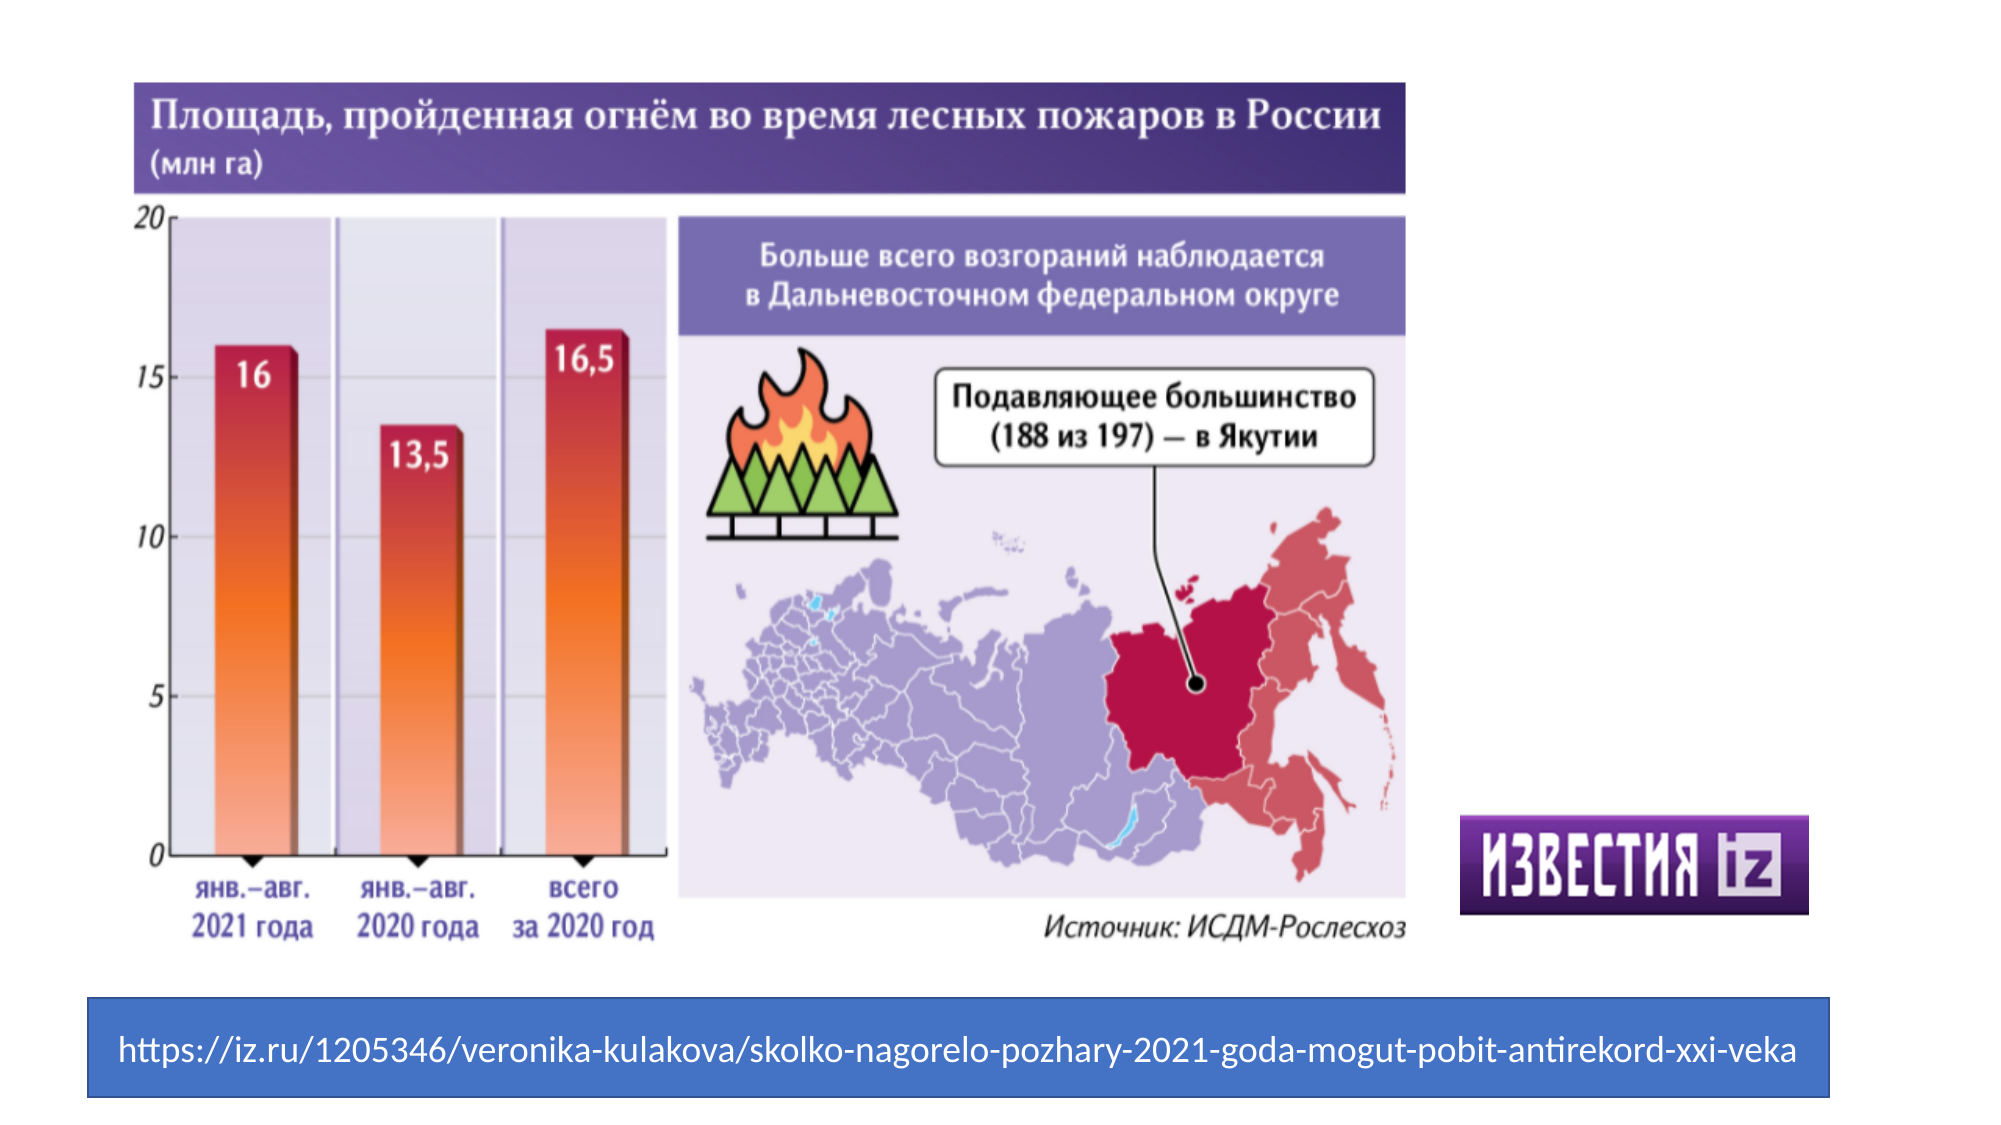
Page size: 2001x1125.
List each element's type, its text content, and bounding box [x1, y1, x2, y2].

text_box https://iz.ru/1205346/veronika-kulakova/skolko-nagorelo-pozhary-2021-goda-mogut-pobit-antirekord-xxi-veka [87, 998, 1829, 1097]
picture [1460, 814, 1810, 923]
picture [103, 63, 1445, 955]
